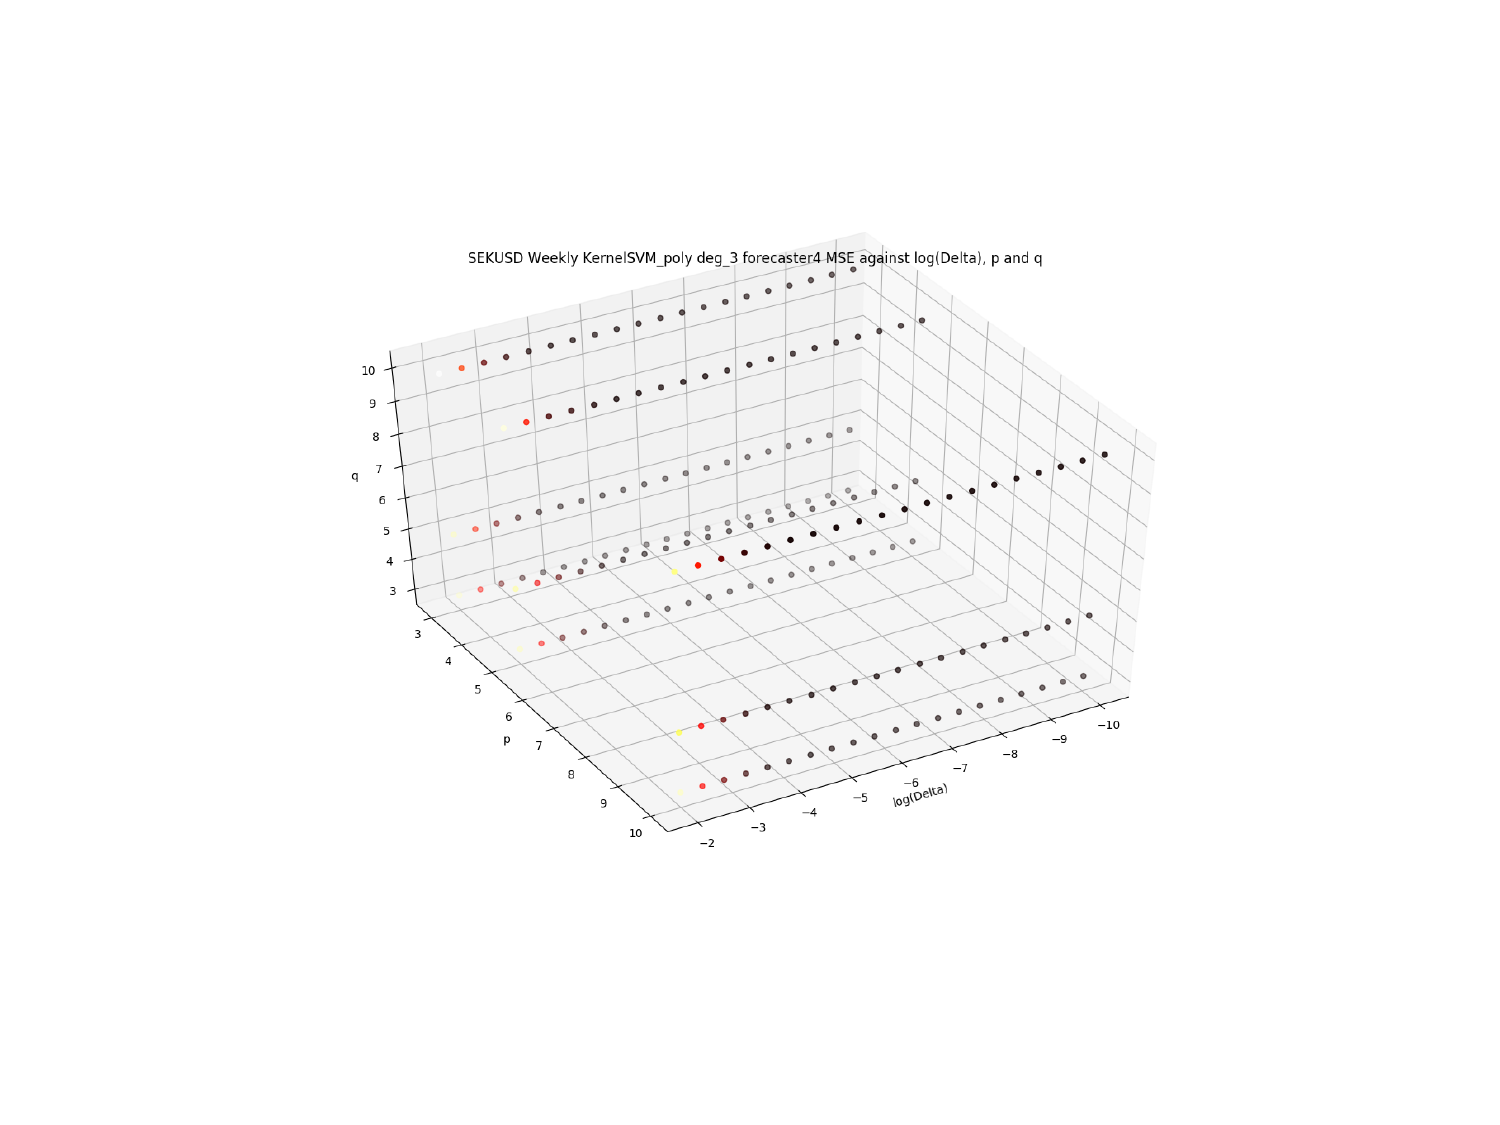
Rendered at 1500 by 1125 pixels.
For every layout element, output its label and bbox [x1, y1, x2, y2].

picture [119, 119, 1358, 946]
